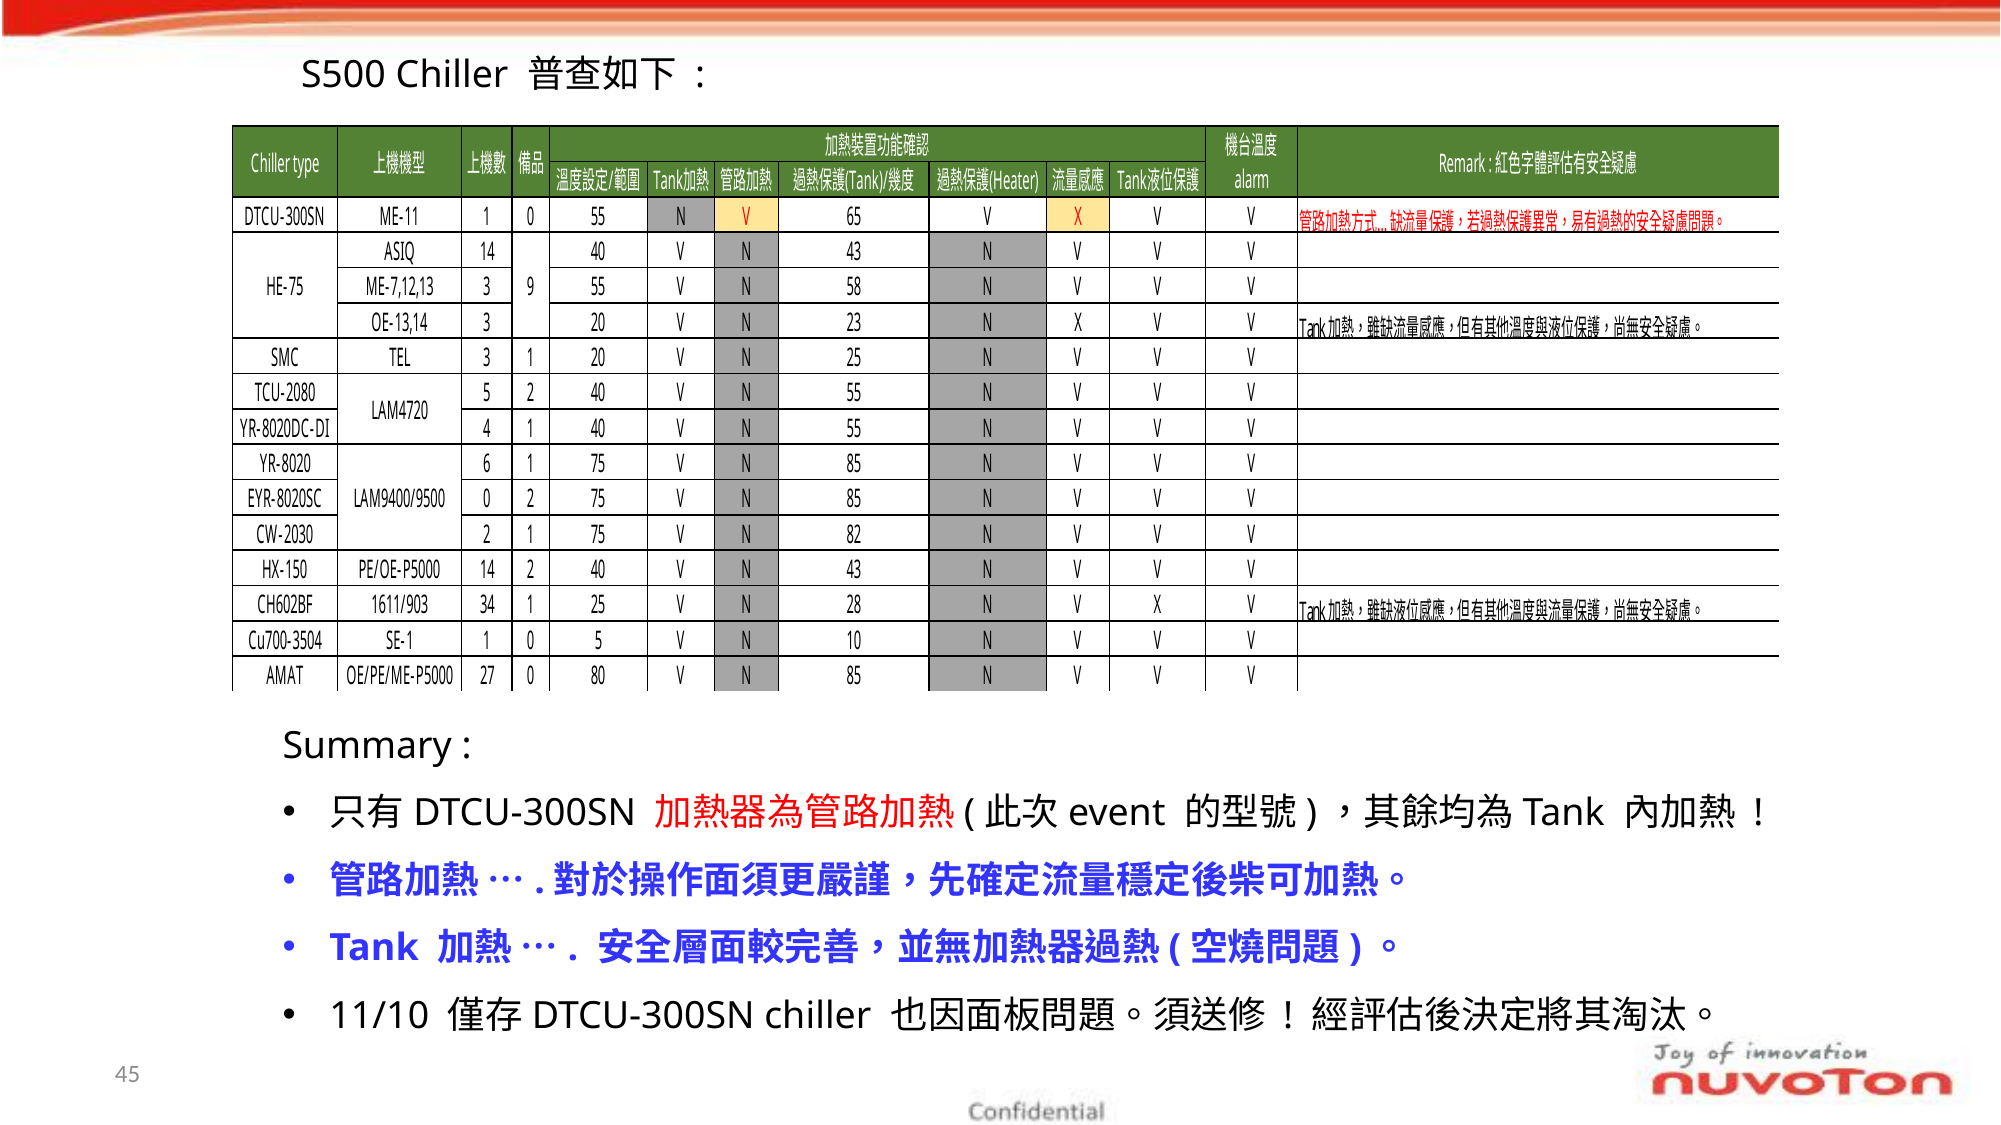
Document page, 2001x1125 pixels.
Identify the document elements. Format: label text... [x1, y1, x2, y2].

text_box Summary : 只有DTCU-300SN 加熱器為管路加熱(此次event 的型號)，其餘均為Tank 內加熱 ! 管路加熱 ….對於操作面須更嚴謹，先確定流量穩定後柴可加熱。 Tank 加熱 …. 安全層面較完善，並無加熱器過熱(空燒問題)。 11/10 僅存DTCU-300SN chiller 也因面板問題。須送修 ! 經評估後決定將其淘汰。 [267, 690, 1934, 1043]
slide_number 44 [99, 1042, 567, 1103]
text_box S500 Chiller 普查如下 : [286, 42, 1657, 103]
picture [2, 0, 2001, 1125]
